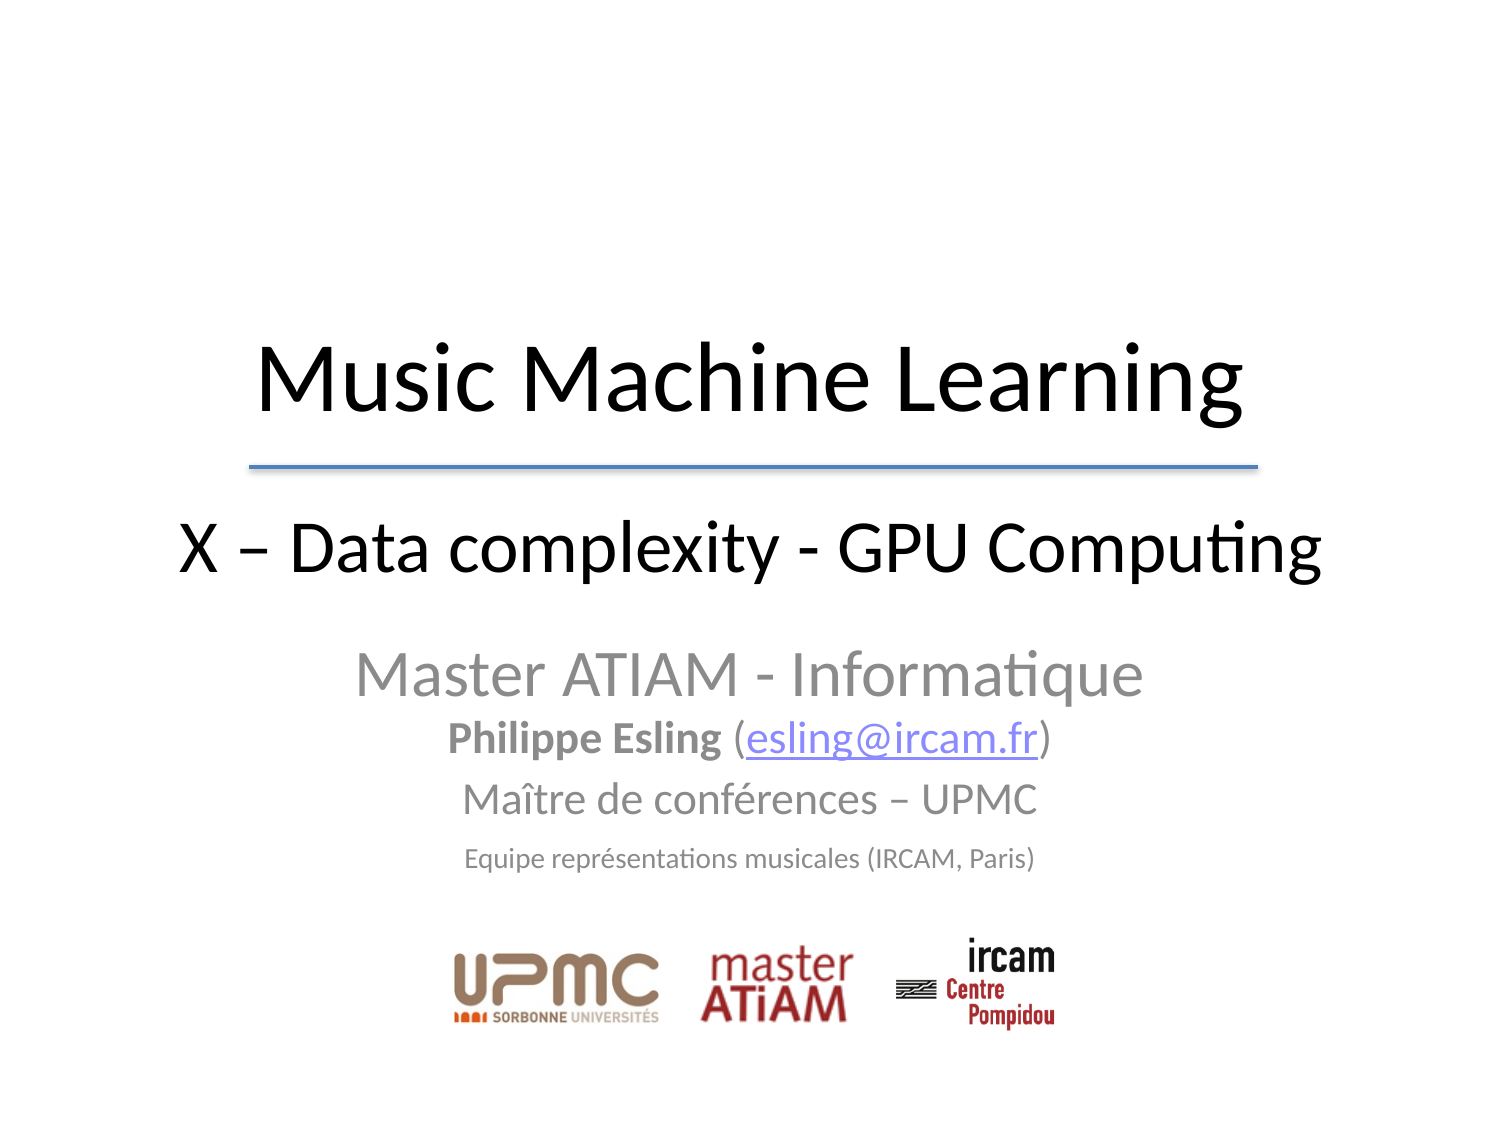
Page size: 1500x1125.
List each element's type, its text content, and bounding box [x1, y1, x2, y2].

subtitle Master ATIAM - Informatique Philippe Esling (esling@ircam.fr) Maître de conférences – UPMC Equipe représentations musicales (IRCAM, Paris) [225, 663, 1275, 910]
title Music Machine Learning [112, 250, 1388, 492]
picture [453, 951, 659, 1024]
picture [876, 883, 1059, 1060]
picture [699, 944, 858, 1024]
text_box X – Data complexity - GPU Computing [114, 421, 1390, 663]
